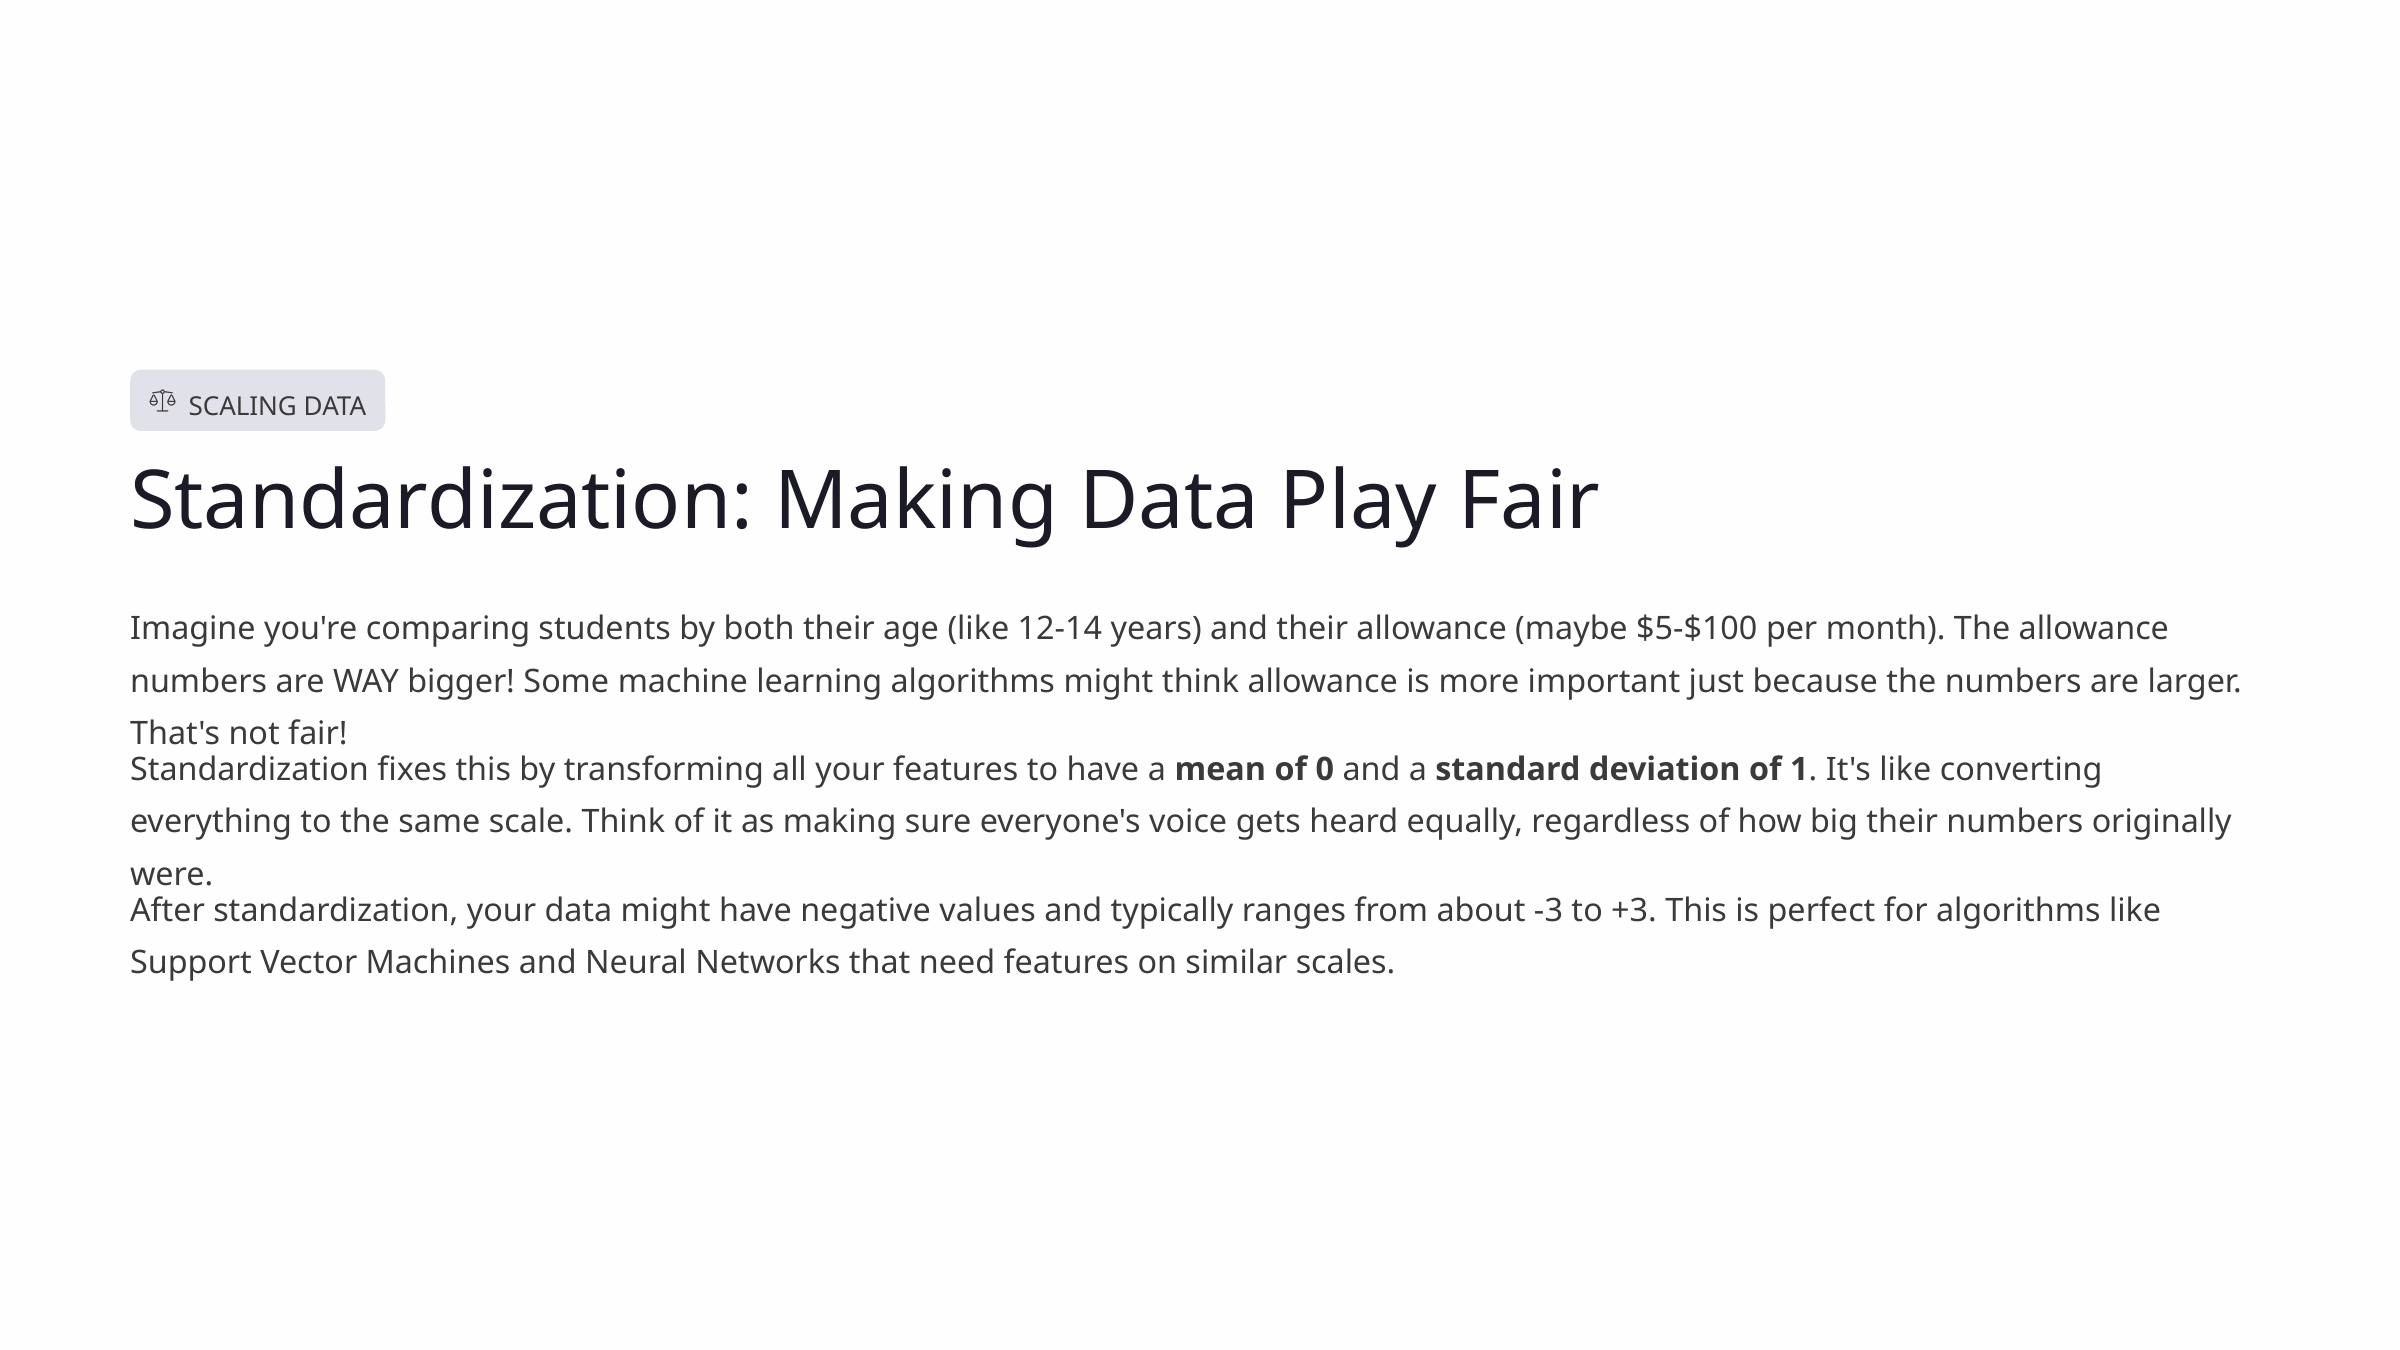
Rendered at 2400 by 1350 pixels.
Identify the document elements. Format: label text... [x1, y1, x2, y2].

picture [149, 387, 176, 414]
text_box After standardization, your data might have negative values and typically ranges from about -3 to +3. This is perfect for algorithms like Support Vector Machines and Neural Networks that need features on similar scales. [130, 876, 2270, 981]
text_box [130, 369, 386, 431]
text_box Standardization: Making Data Play Fair [130, 443, 1551, 546]
text_box SCALING DATA [188, 379, 366, 422]
text_box Imagine you're comparing students by both their age (like 12-14 years) and their allowance (maybe $5-$100 per month). The allowance numbers are WAY bigger! Some machine learning algorithms might think allowance is more important just because the numbers are larger. That's not fair! [130, 594, 2270, 699]
text_box Standardization fixes this by transforming all your features to have a mean of 0 and a standard deviation of 1. It's like converting everything to the same scale. Think of it as making sure everyone's voice gets heard equally, regardless of how big their numbers originally were. [130, 735, 2270, 840]
